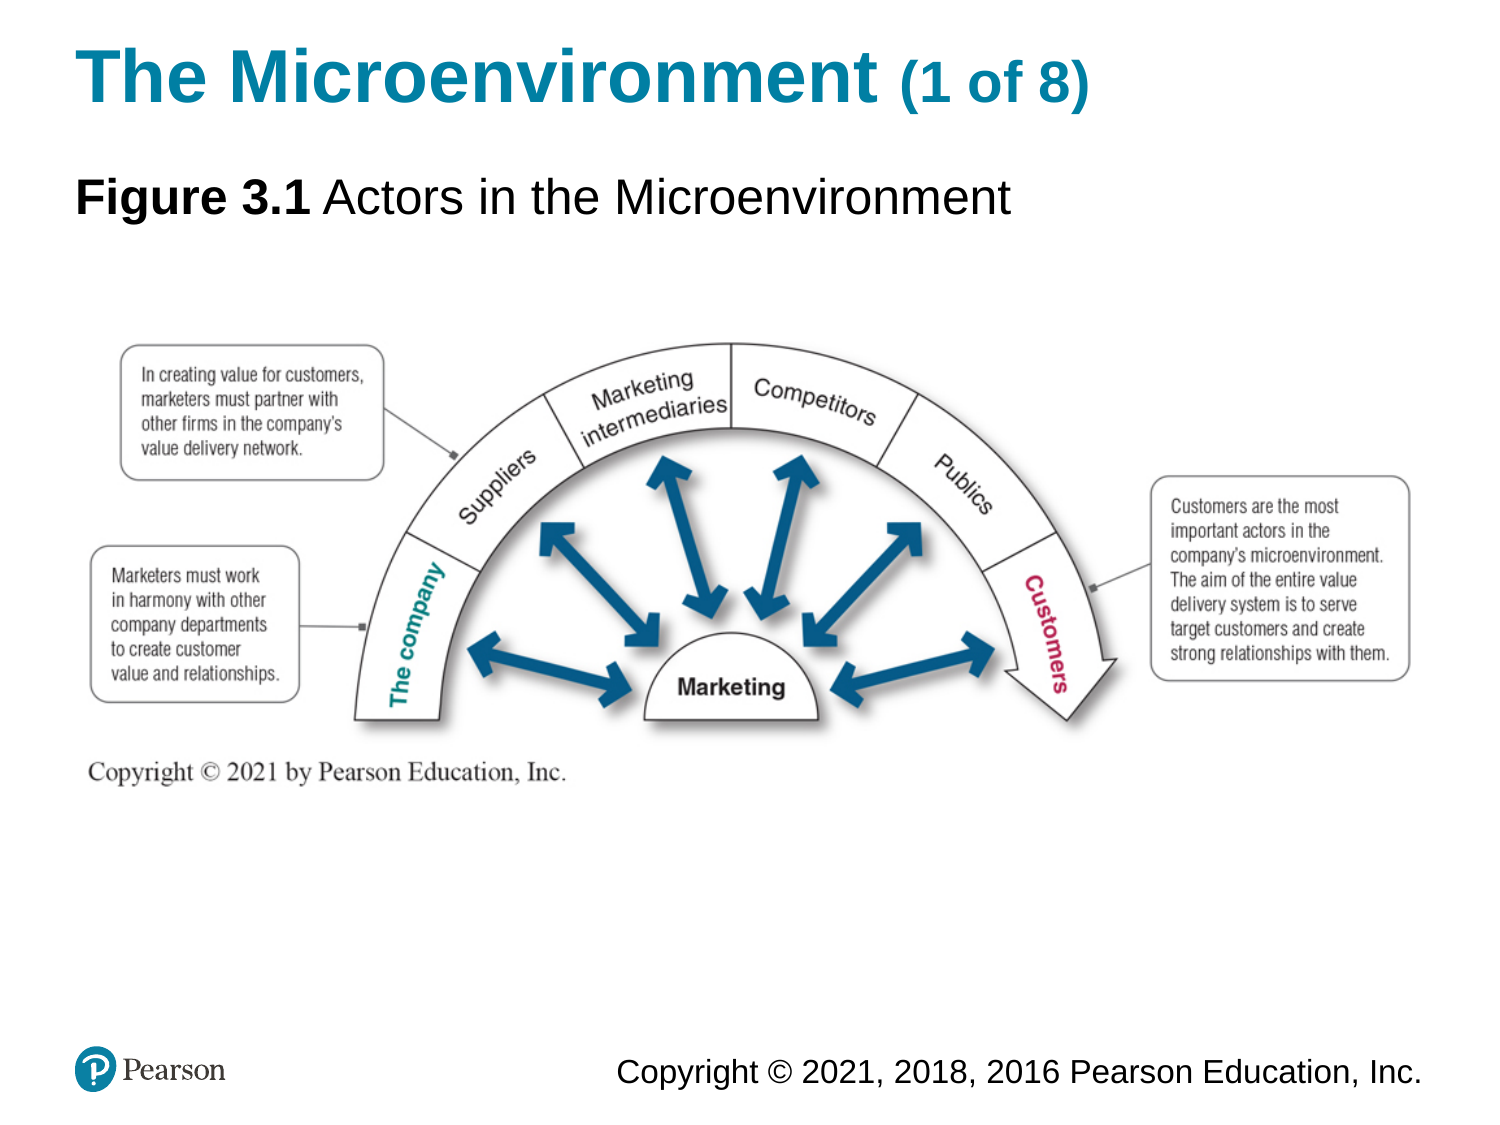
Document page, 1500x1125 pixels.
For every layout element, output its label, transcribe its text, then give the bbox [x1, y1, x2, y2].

list Figure 3.1 Actors in the Microenvironment [75, 164, 1425, 234]
title The Microenvironment (1 of 8) [75, 34, 1425, 118]
picture [86, 340, 1413, 788]
